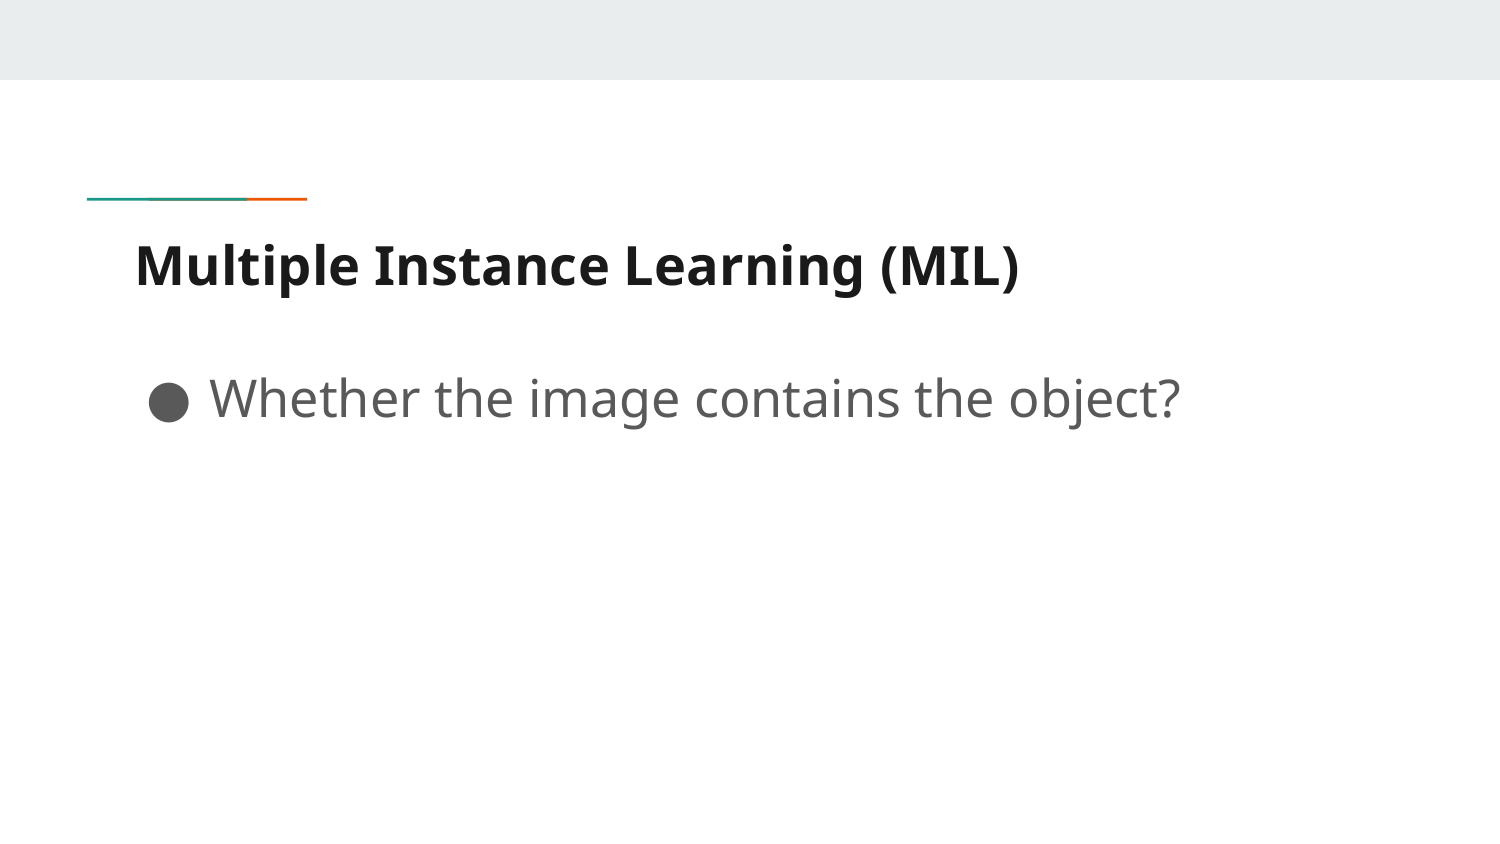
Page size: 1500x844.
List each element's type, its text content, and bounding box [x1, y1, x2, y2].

list Whether the image contains the object? [119, 341, 1381, 712]
title Multiple Instance Learning (MIL) [119, 216, 1381, 305]
